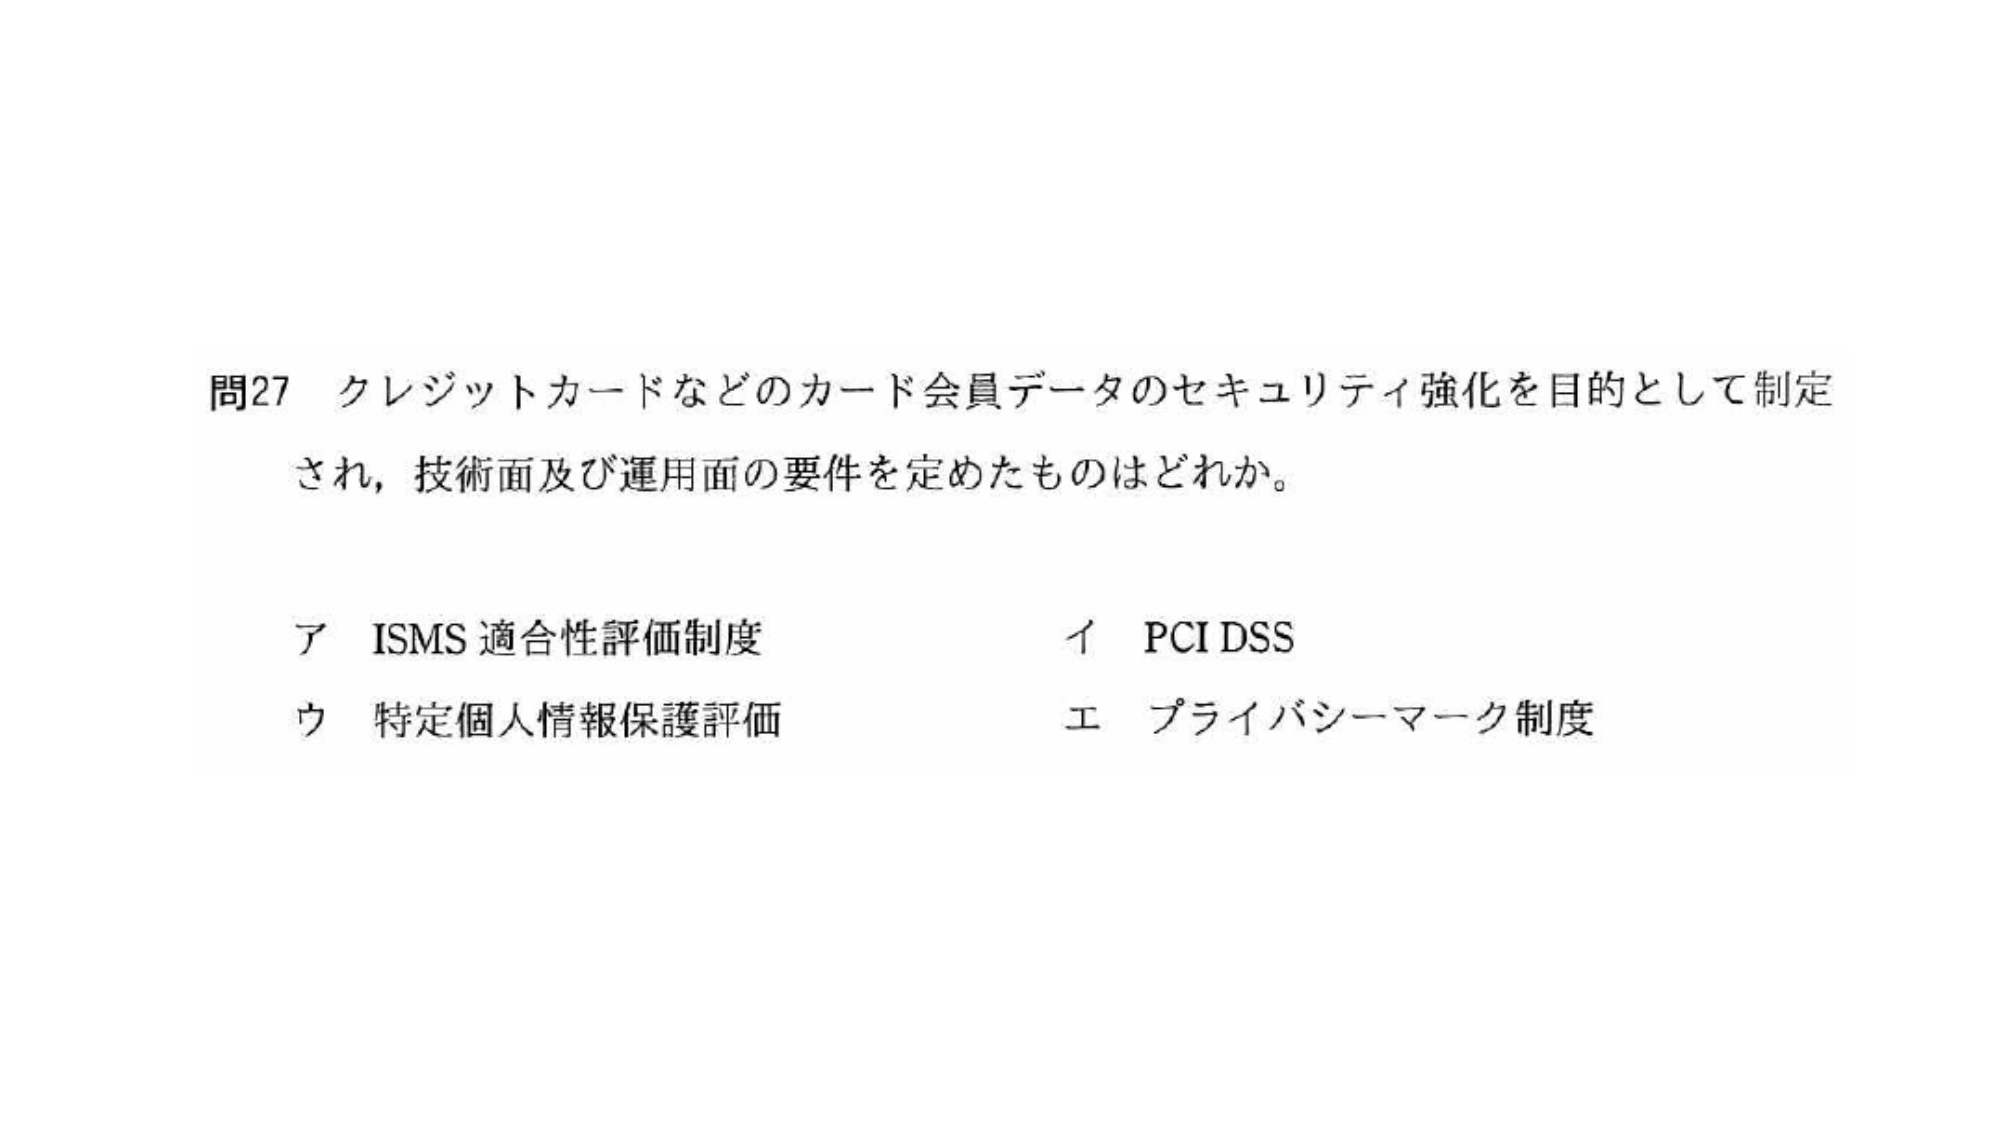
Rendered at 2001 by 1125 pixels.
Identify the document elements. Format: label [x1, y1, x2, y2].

picture [194, 350, 1851, 775]
